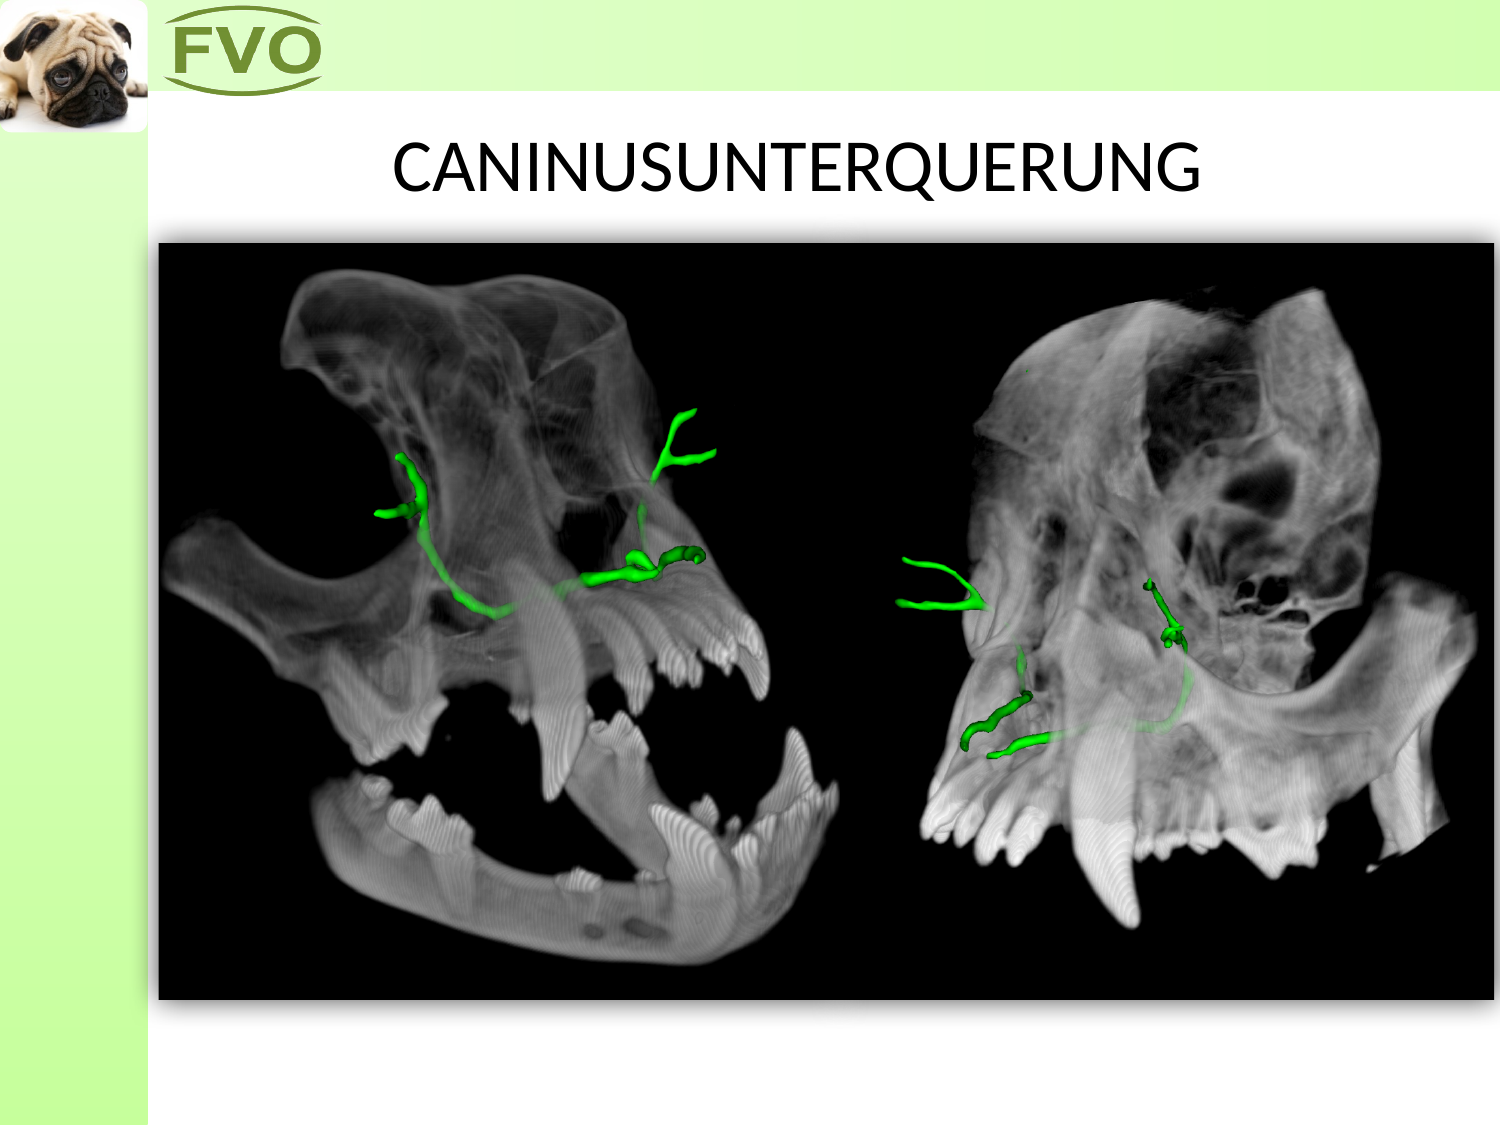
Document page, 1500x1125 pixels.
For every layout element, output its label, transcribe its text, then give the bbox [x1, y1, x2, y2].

picture [0, 0, 148, 133]
picture [158, 243, 1495, 1001]
title CANINUSUNTERQUERUNG [170, 67, 1426, 221]
